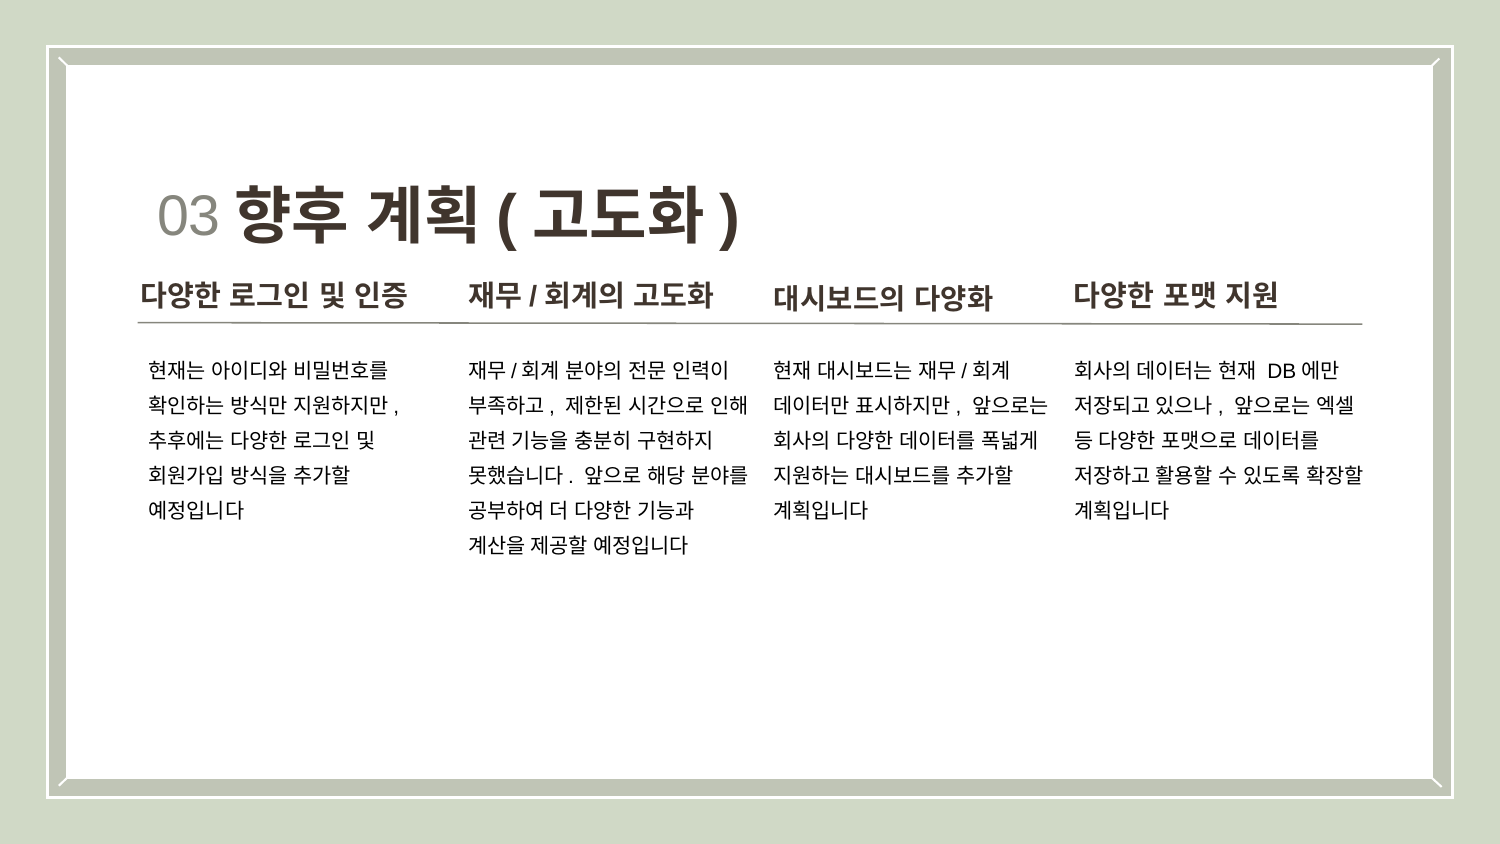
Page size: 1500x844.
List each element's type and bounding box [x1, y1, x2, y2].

text_box [45, 29, 1455, 799]
